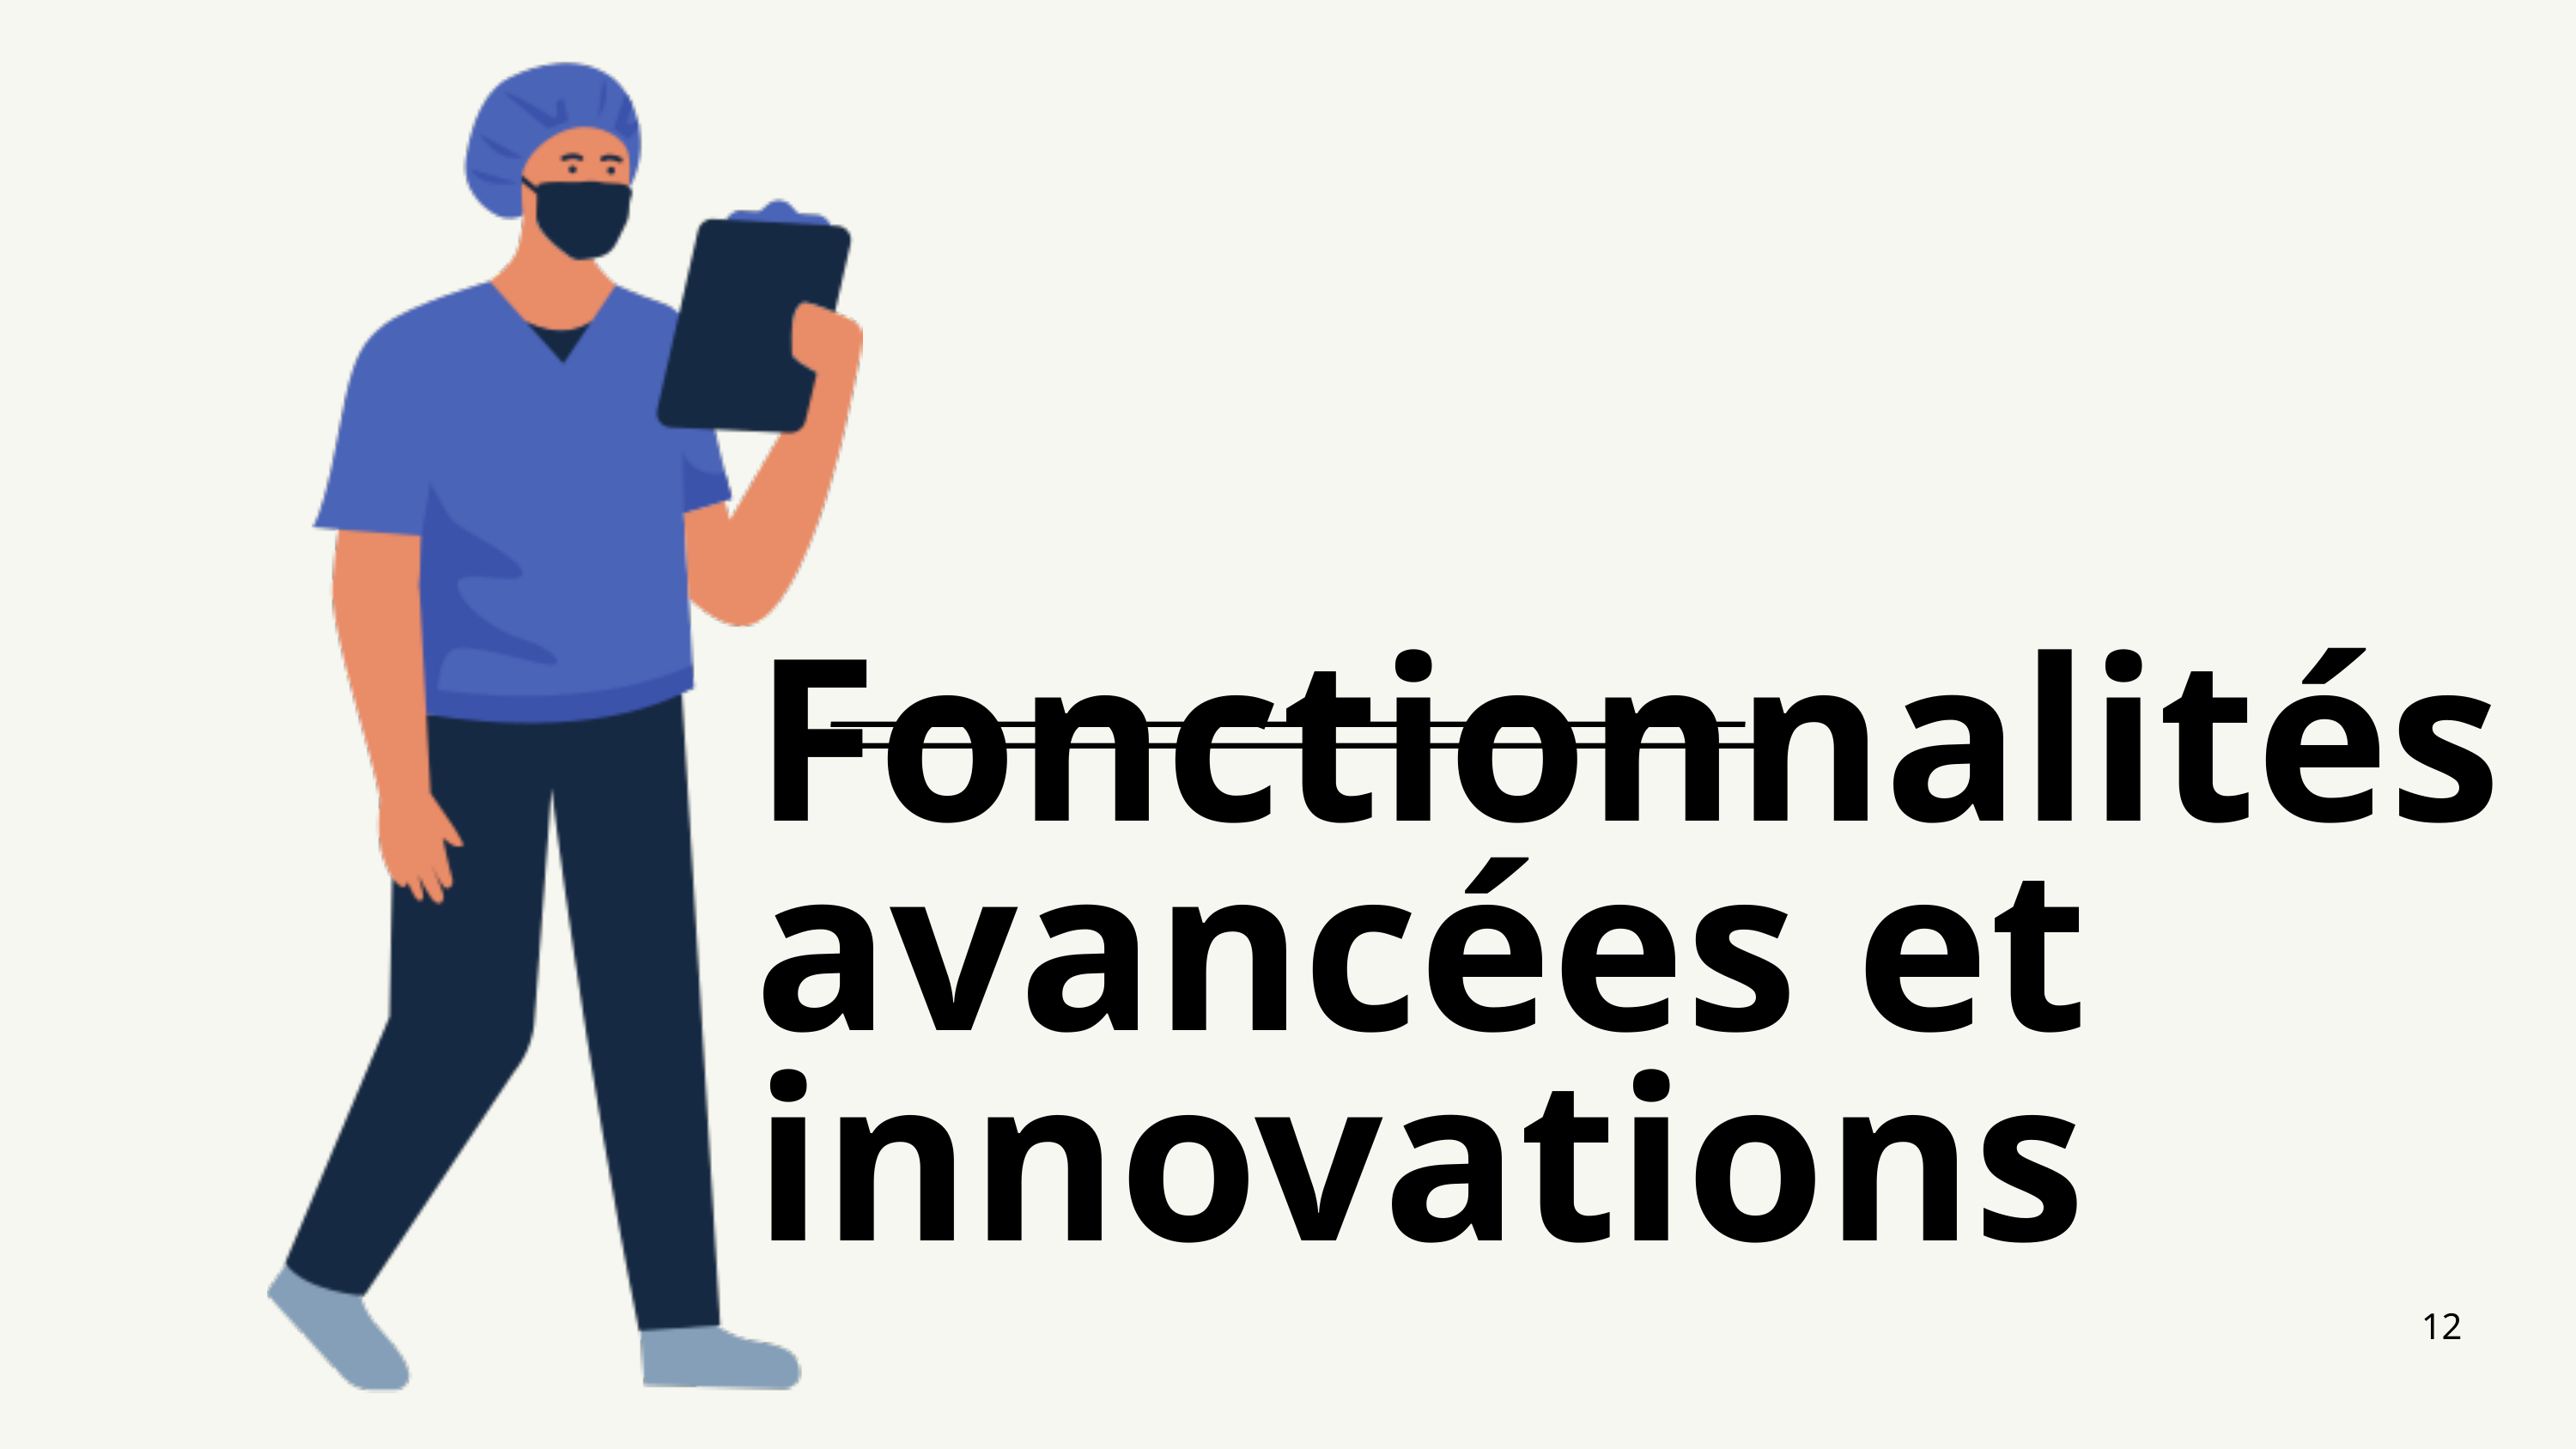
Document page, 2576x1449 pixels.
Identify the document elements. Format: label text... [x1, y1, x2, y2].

text_box [267, 55, 863, 1393]
text_box Fonctionnalités avancées et innovations [754, 656, 2543, 1286]
text_box 12 [2421, 1296, 2463, 1348]
